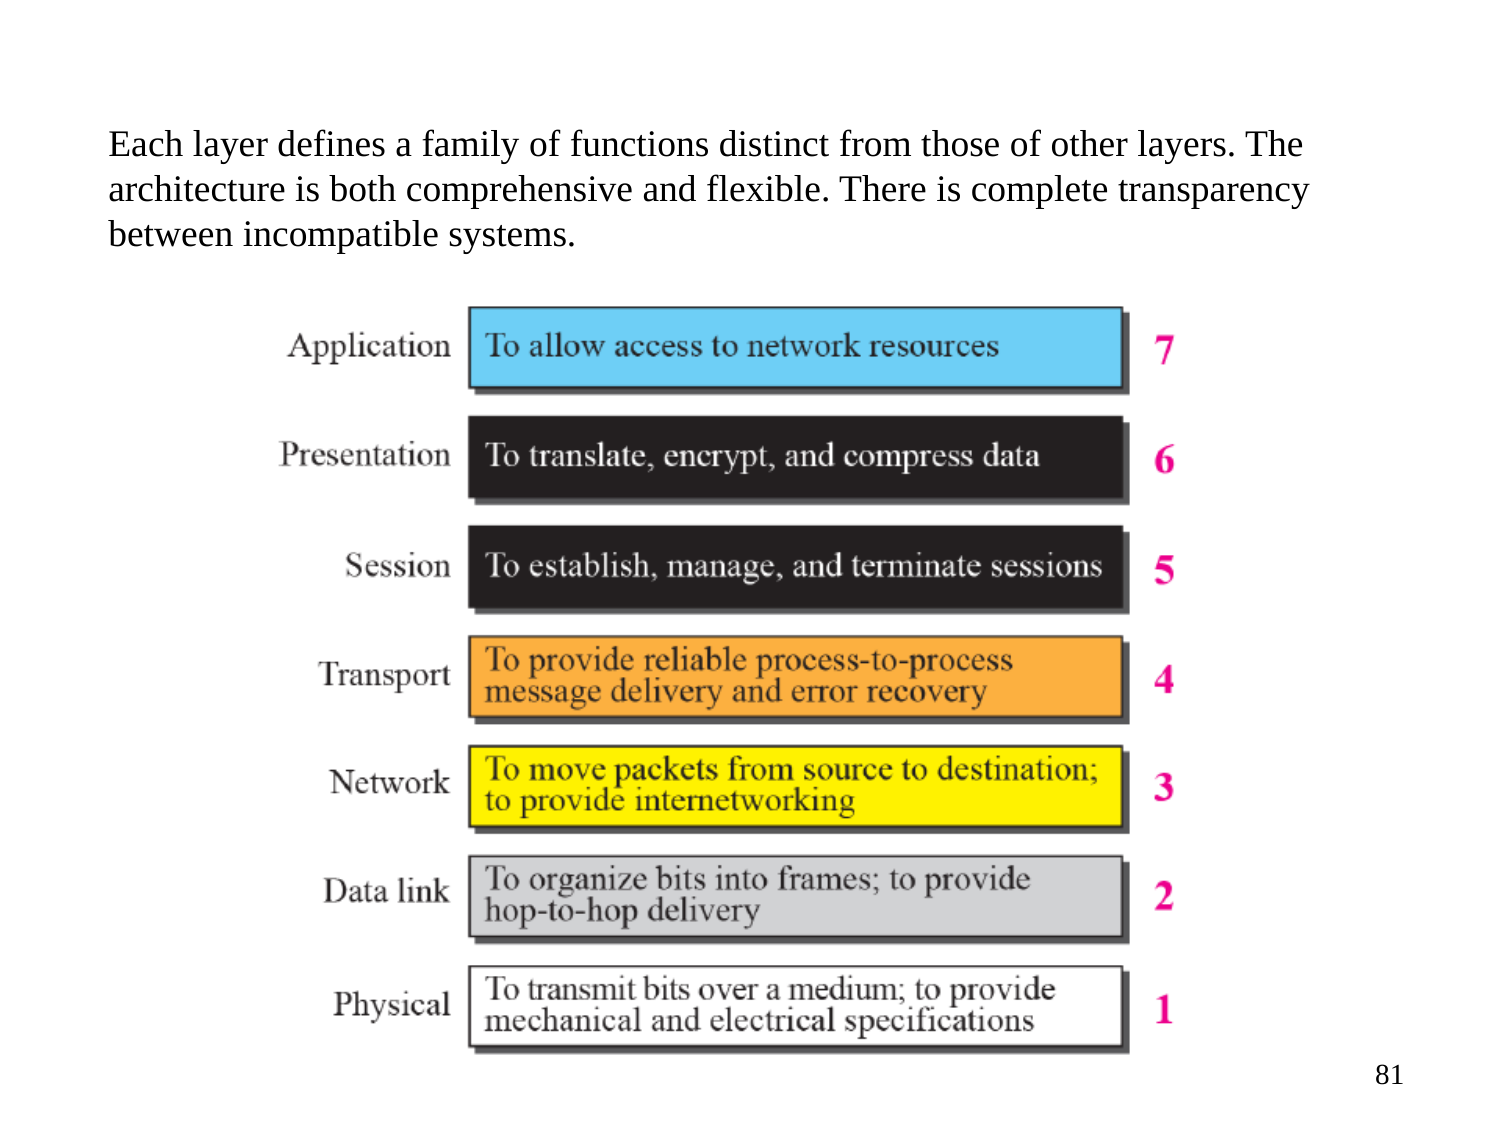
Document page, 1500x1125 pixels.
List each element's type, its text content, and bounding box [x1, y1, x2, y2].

text_box Each layer defines a family of functions distinct from those of other layers. The architecture is both comprehensive and flexible. There is complete transparency between incompatible systems. [93, 111, 1395, 262]
text_box 81 [1317, 1048, 1420, 1124]
picture [207, 277, 1241, 1083]
